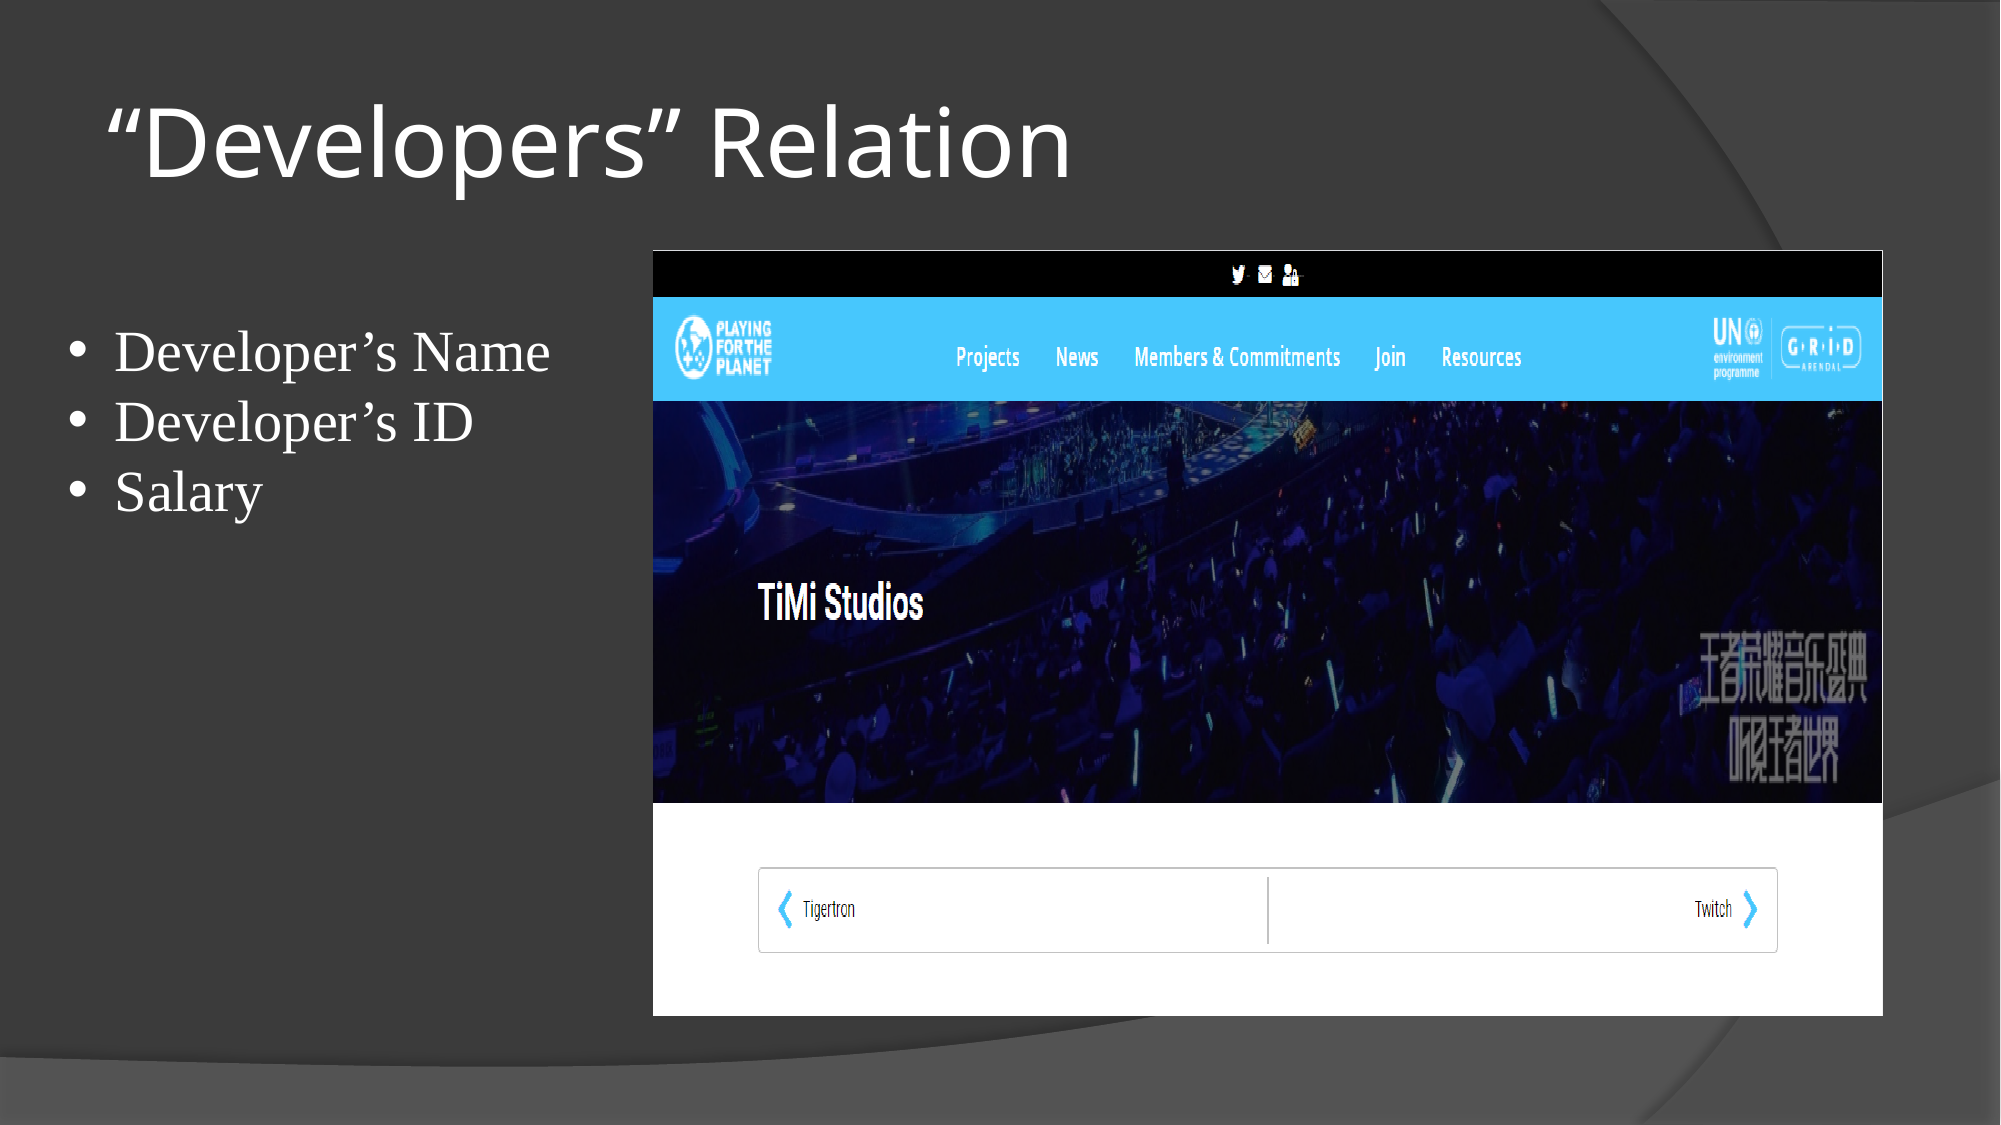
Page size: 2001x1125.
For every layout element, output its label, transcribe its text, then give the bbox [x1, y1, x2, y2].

picture [653, 250, 1884, 1017]
title “Developers” Relation [99, 45, 1312, 233]
text_box Developer’s Name Developer’s ID Salary [52, 215, 880, 531]
